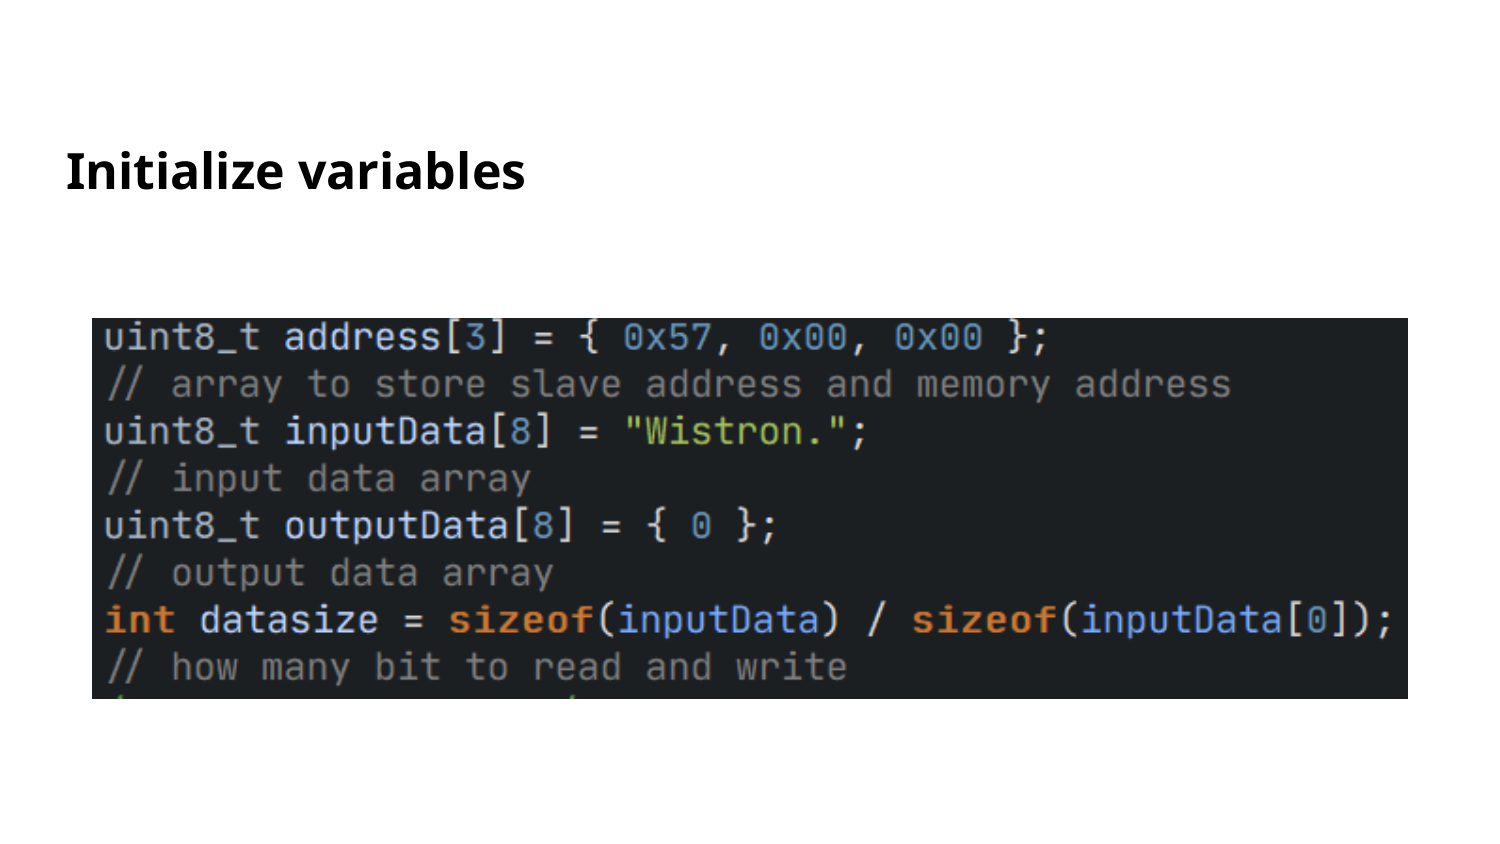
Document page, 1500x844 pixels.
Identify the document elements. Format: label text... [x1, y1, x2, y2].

picture [91, 317, 1408, 699]
title Initialize variables [51, 91, 735, 216]
